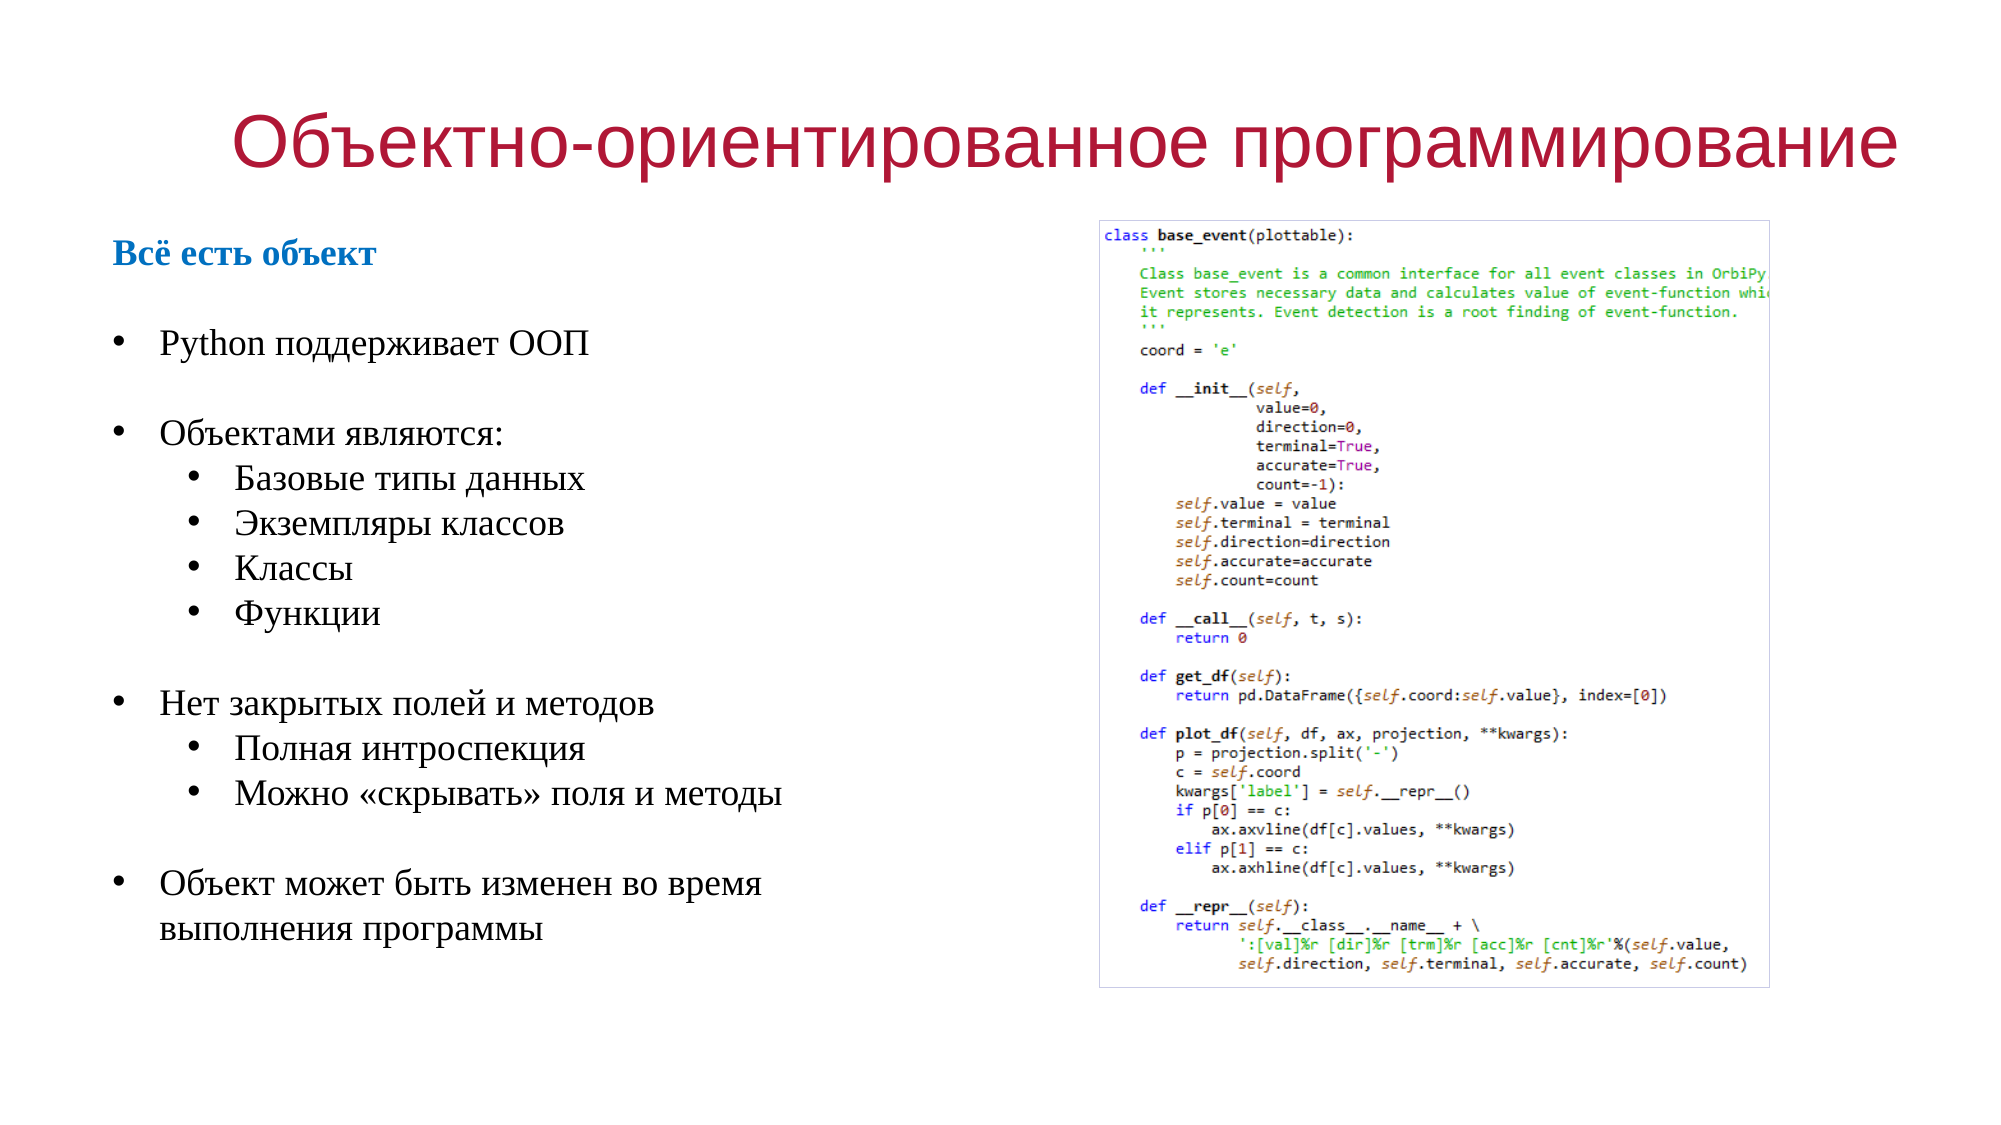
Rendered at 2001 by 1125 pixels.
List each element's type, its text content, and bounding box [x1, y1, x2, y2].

text_box Всё есть объект [97, 220, 393, 281]
picture [1099, 220, 1770, 988]
text_box Python поддерживает ООП Объектами являются: Базовые типы данных Экземпляры классов Классы Функции Нет закрытых полей и методов Полная интроспекция Можно «скрывать» поля и методы Объект может быть изменен во время выполнения программы [97, 310, 971, 956]
text_box Объектно-ориентированное программирование [216, 85, 1917, 190]
